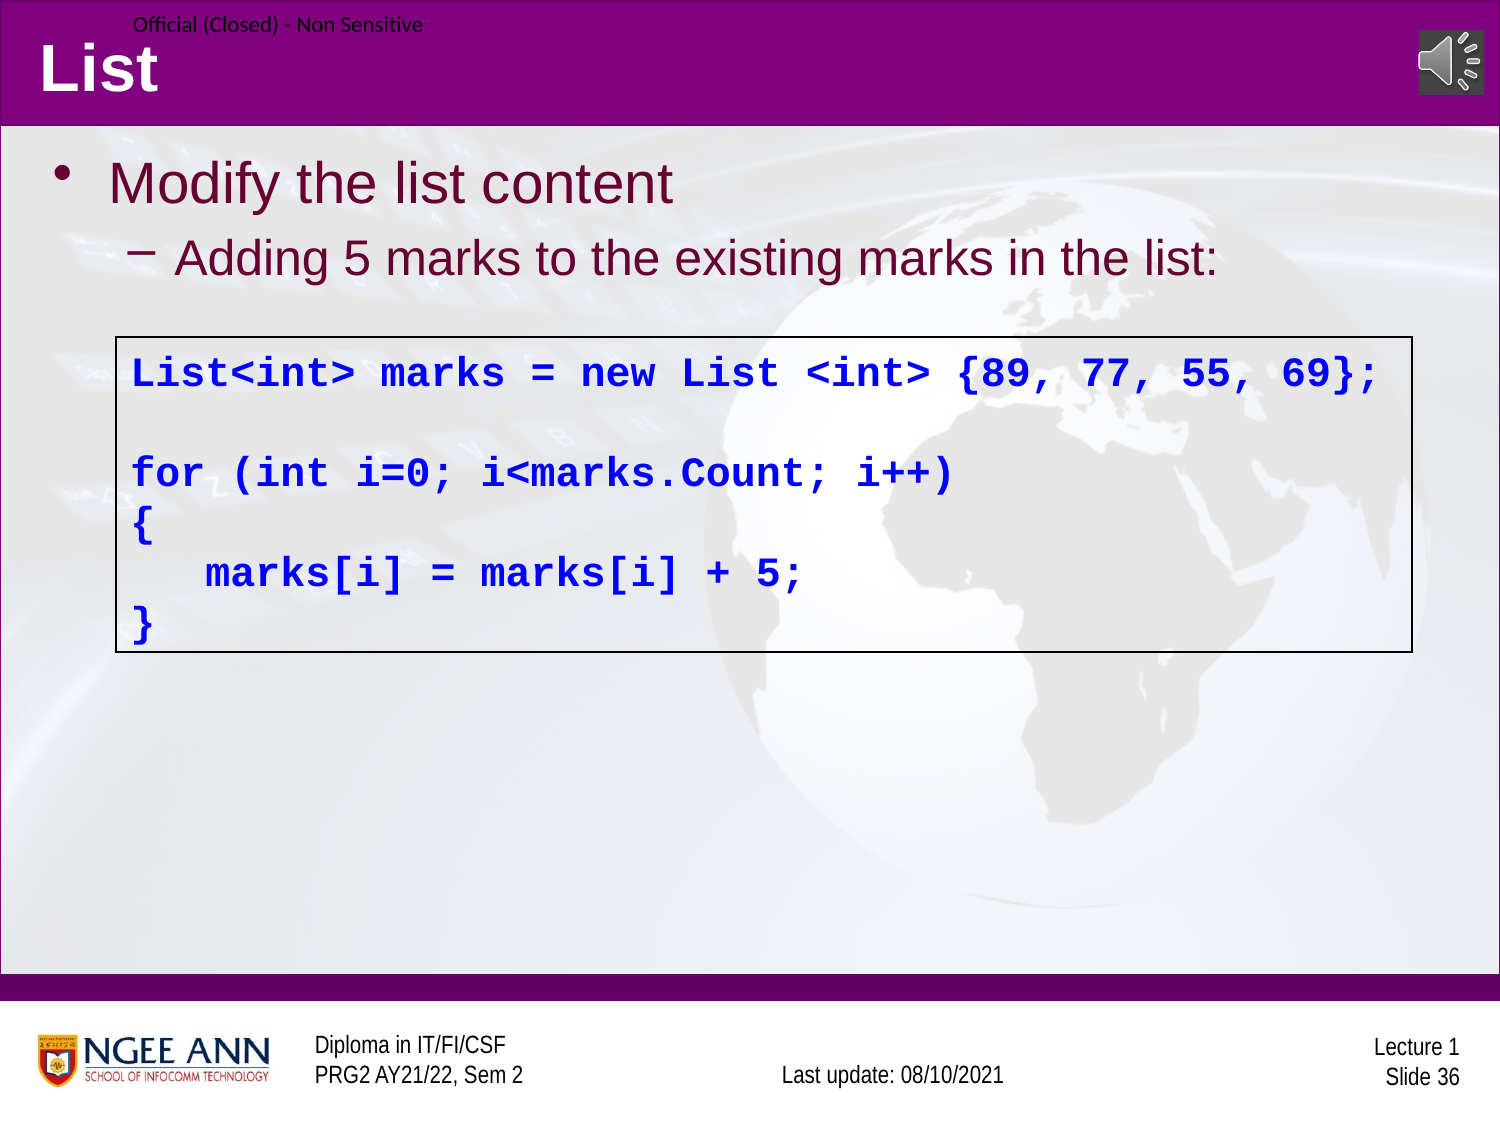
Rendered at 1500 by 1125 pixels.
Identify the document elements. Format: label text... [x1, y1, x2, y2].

list Modify the list content Adding 5 marks to the existing marks in the list: [37, 137, 1413, 301]
picture [12, 1012, 294, 1109]
picture [1417, 29, 1485, 97]
title List [24, 8, 1500, 122]
text_box List<int> marks = new List <int> {89, 77, 55, 69}; for (int i=0; i<marks.Count; i++) { marks[i] = marks[i] + 5; } [115, 337, 1413, 652]
